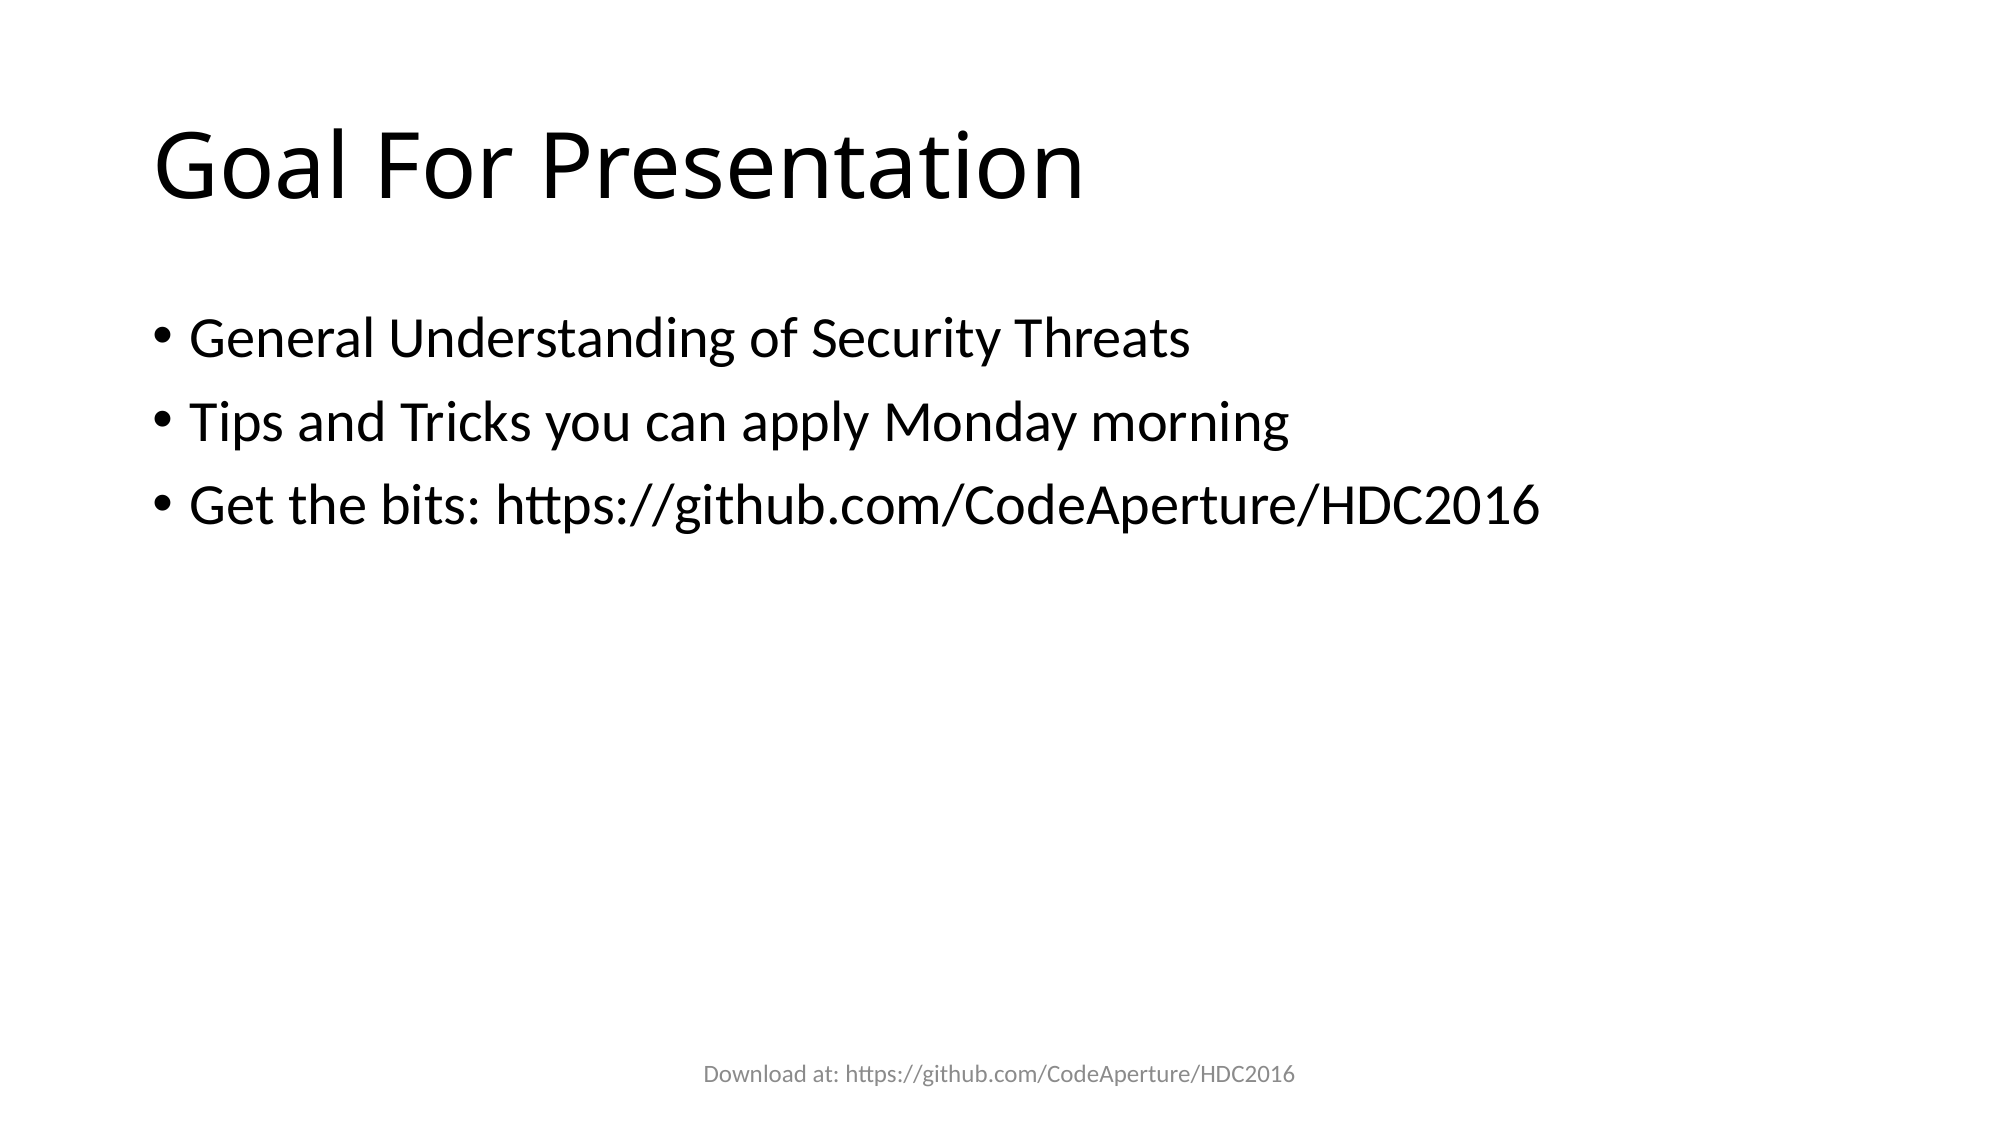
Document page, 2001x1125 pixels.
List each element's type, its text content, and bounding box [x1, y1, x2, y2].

title Goal For Presentation [137, 59, 1863, 278]
footer Download at: https://github.com/CodeAperture/HDC2016 [662, 1042, 1338, 1103]
list General Understanding of Security Threats Tips and Tricks you can apply Monday morning Get the bits: https://github.com/CodeAperture/HDC2016 [137, 299, 1863, 1014]
